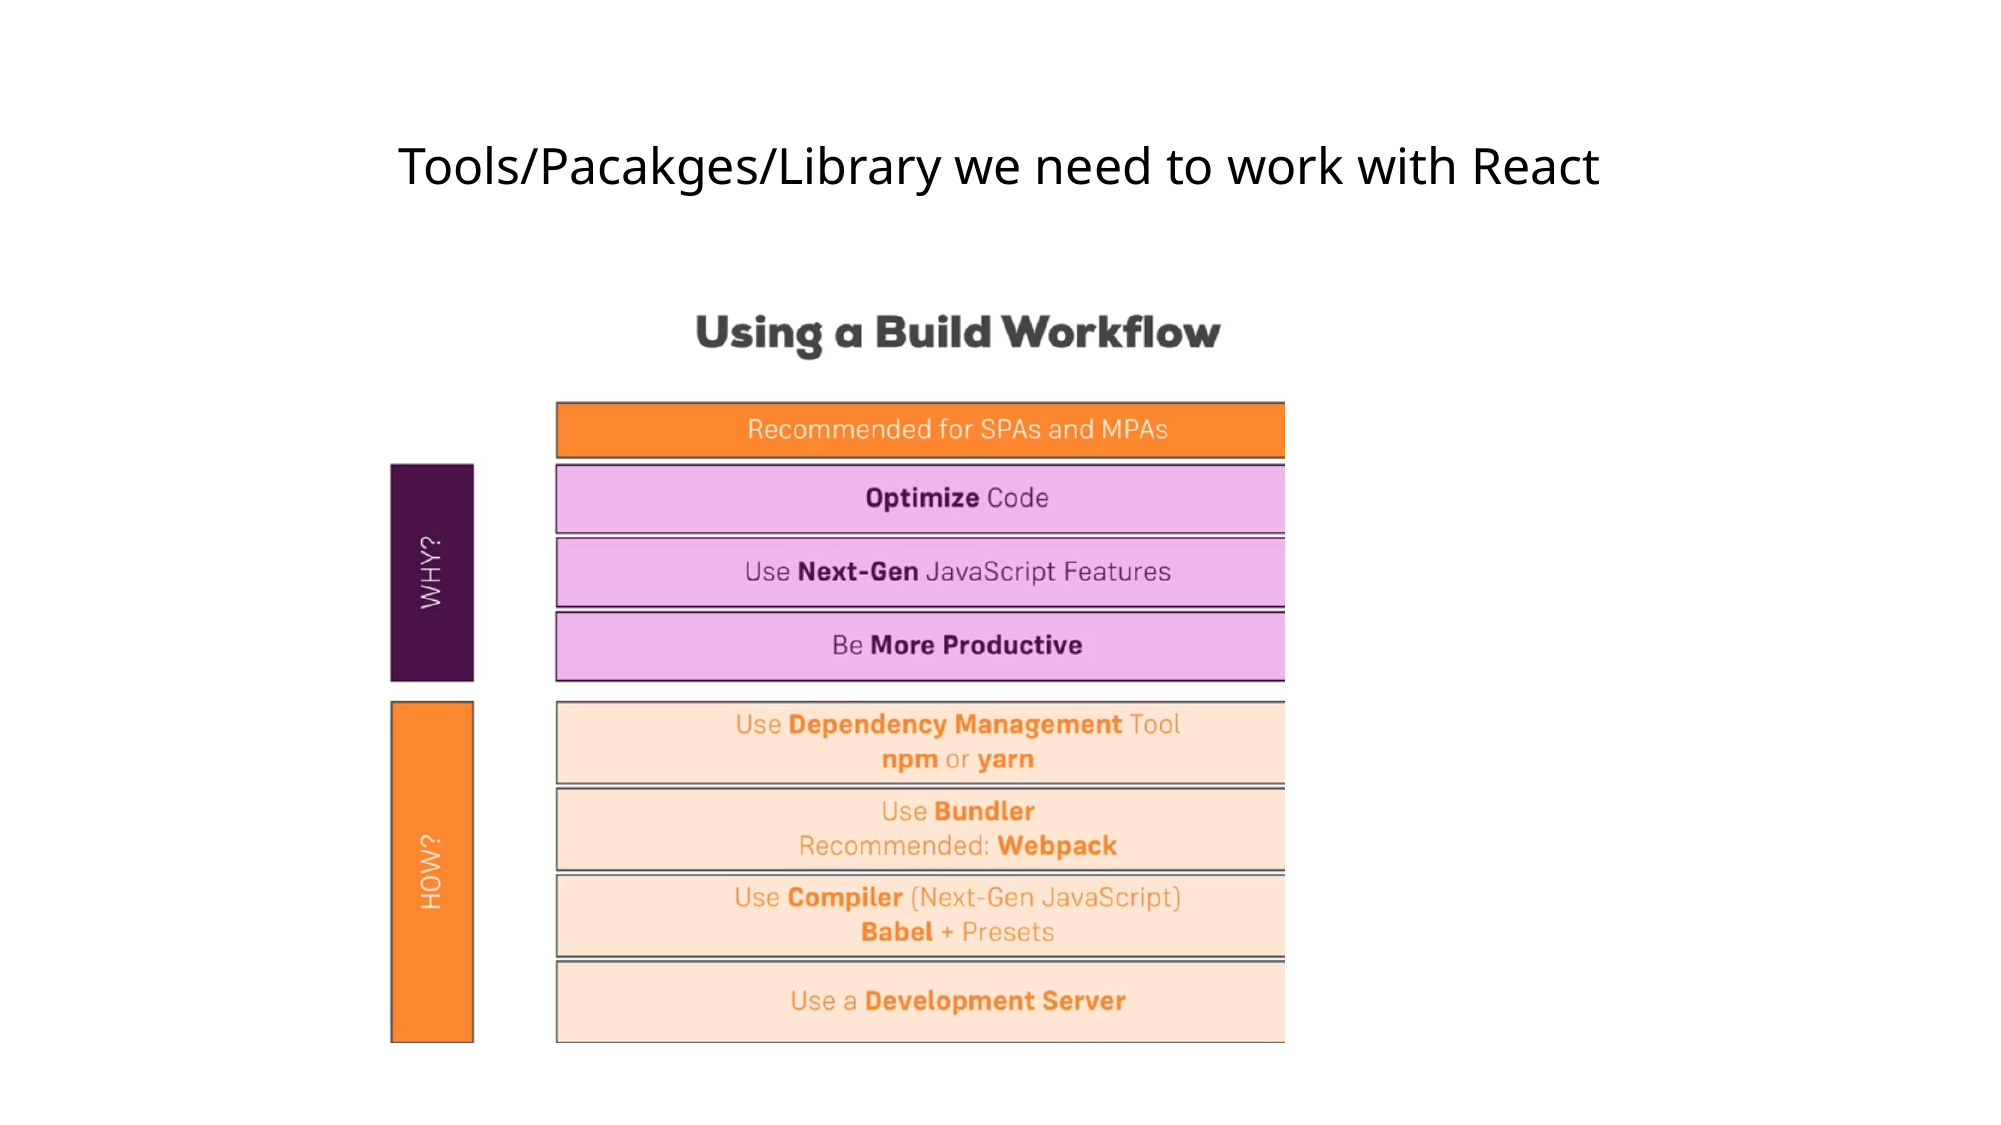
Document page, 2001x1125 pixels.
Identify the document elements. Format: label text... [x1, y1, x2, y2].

title Tools/Pacakges/Library we need to work with React [137, 59, 1863, 278]
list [282, 238, 1285, 1043]
